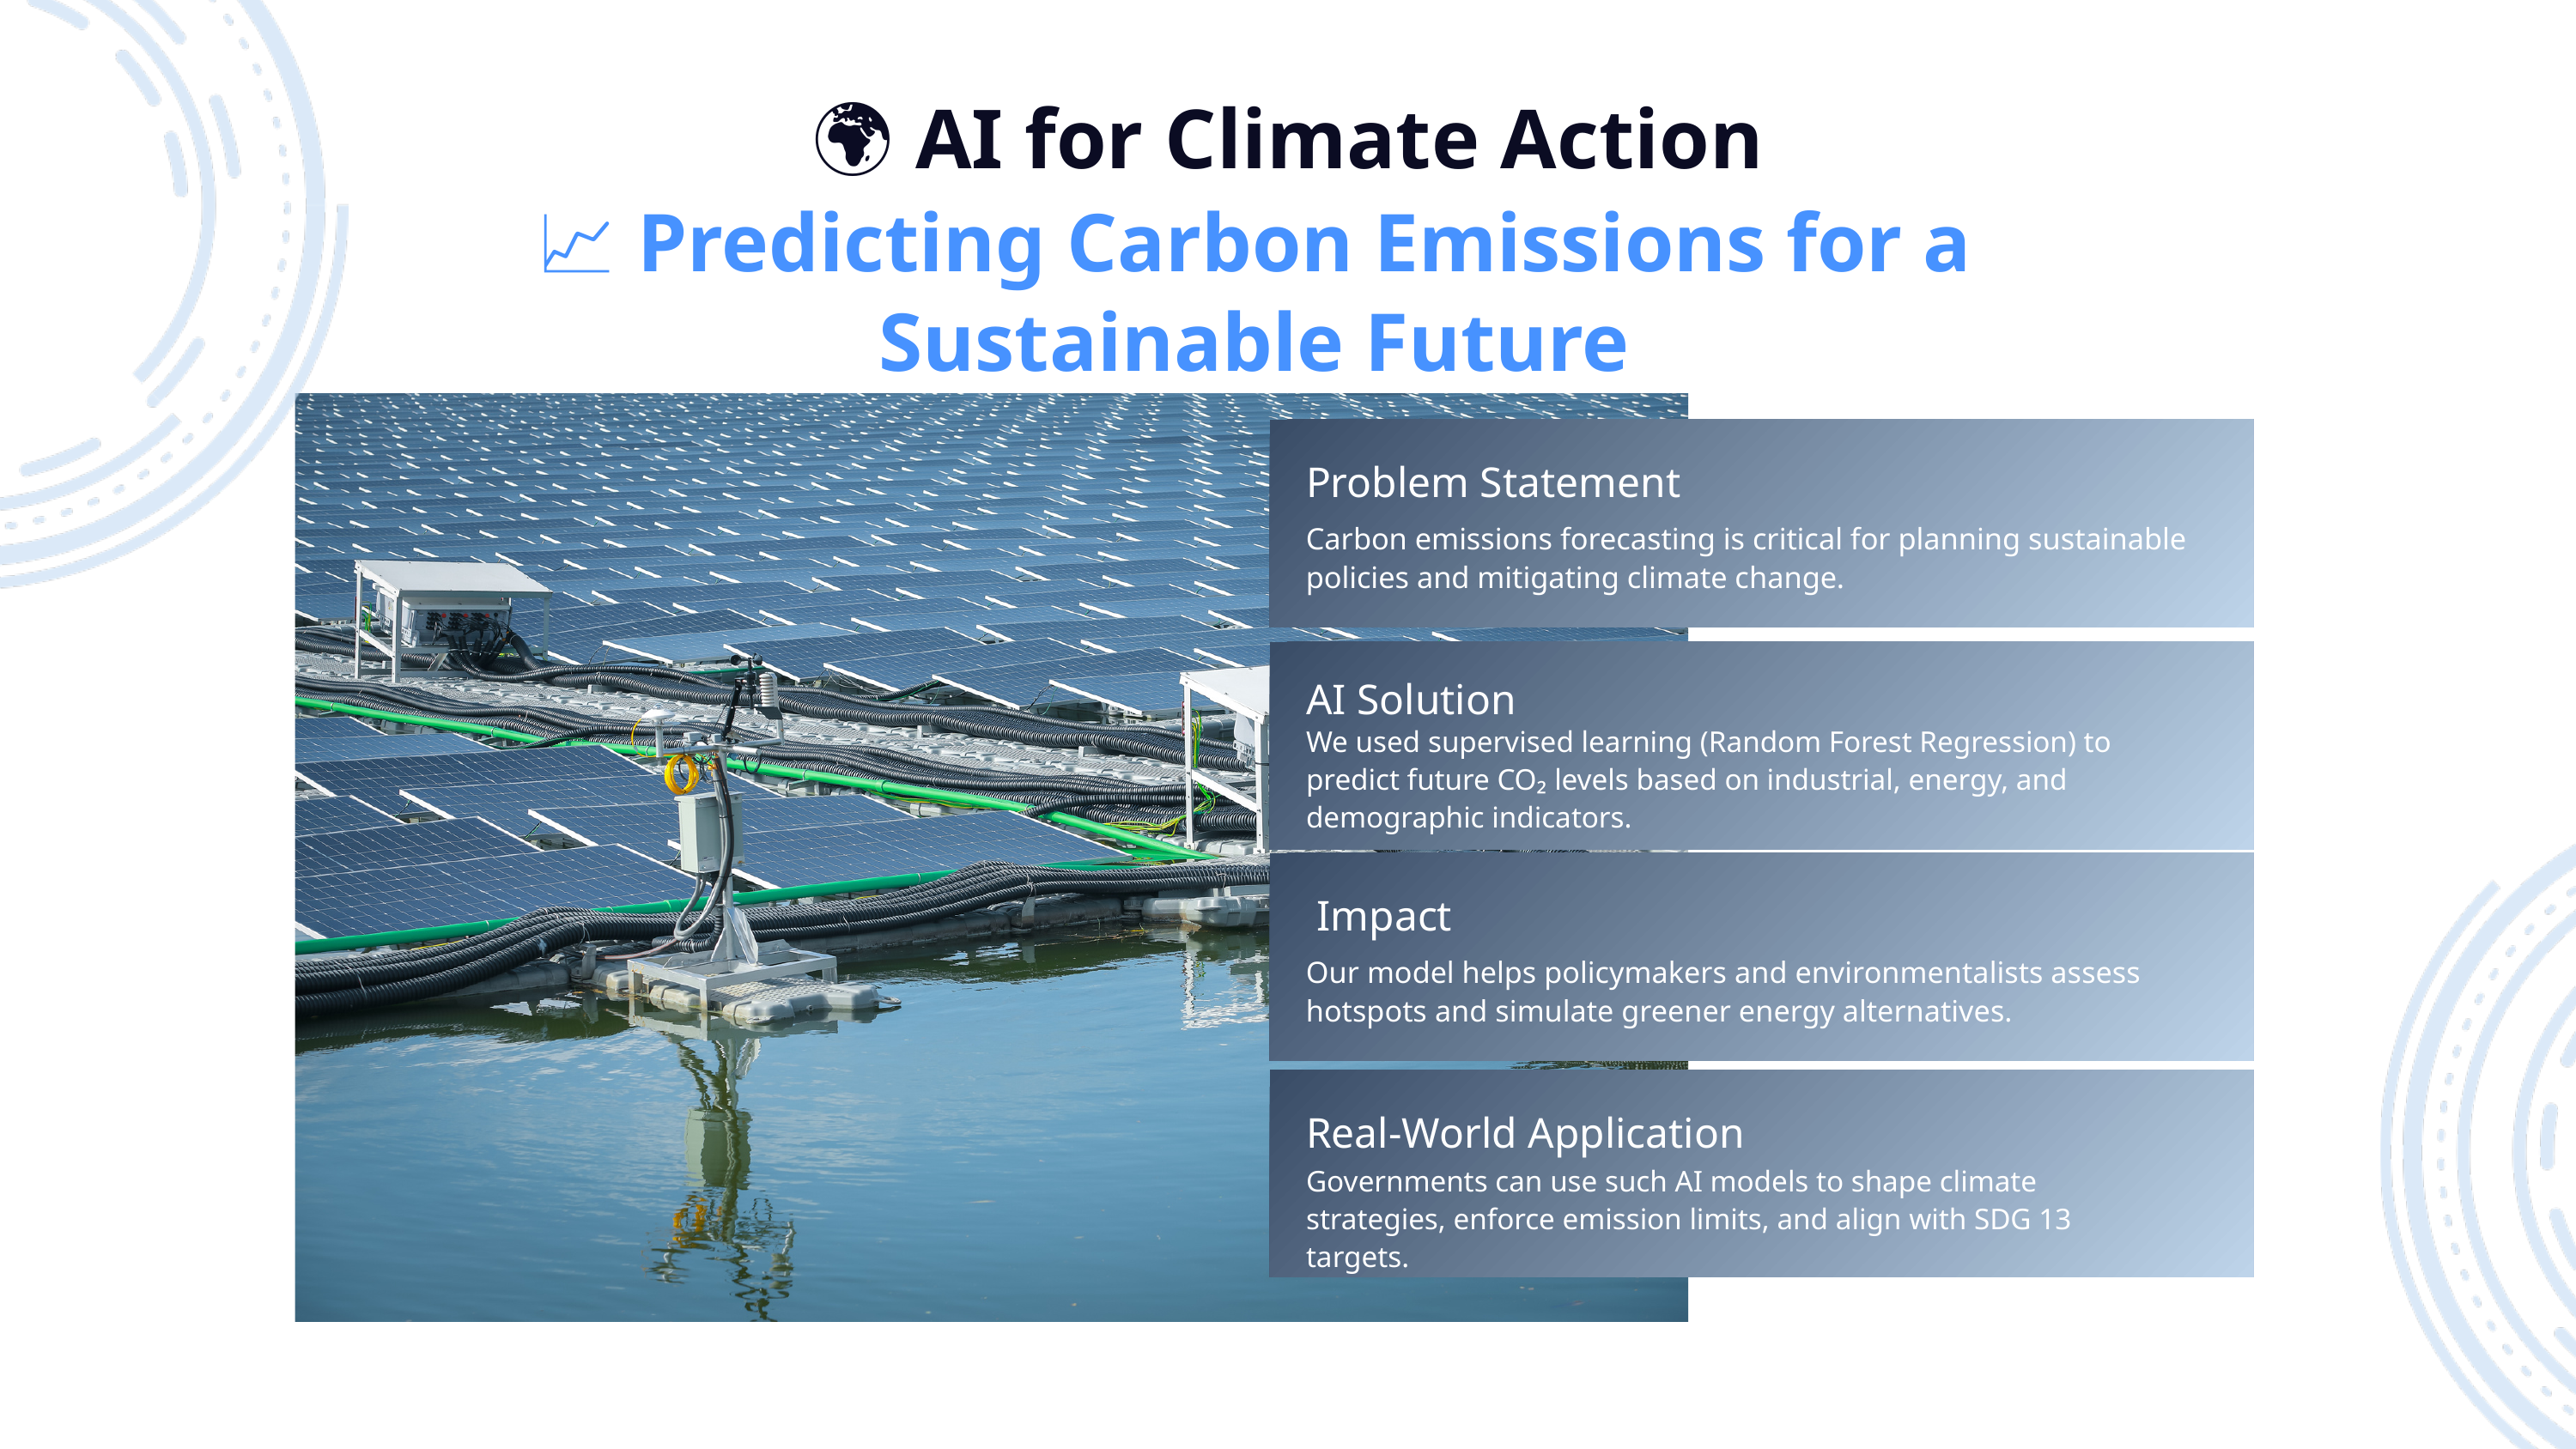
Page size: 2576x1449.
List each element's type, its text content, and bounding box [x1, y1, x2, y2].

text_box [1269, 641, 2254, 850]
text_box 🌍 AI for Climate Action [647, 83, 1929, 185]
text_box [0, 0, 349, 591]
text_box [295, 393, 1689, 1322]
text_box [1269, 419, 2254, 627]
text_box [2380, 791, 2576, 1449]
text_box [1269, 1069, 2254, 1278]
text_box 📈 Predicting Carbon Emissions for a Sustainable Future [349, 188, 2214, 387]
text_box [1269, 852, 2254, 1061]
